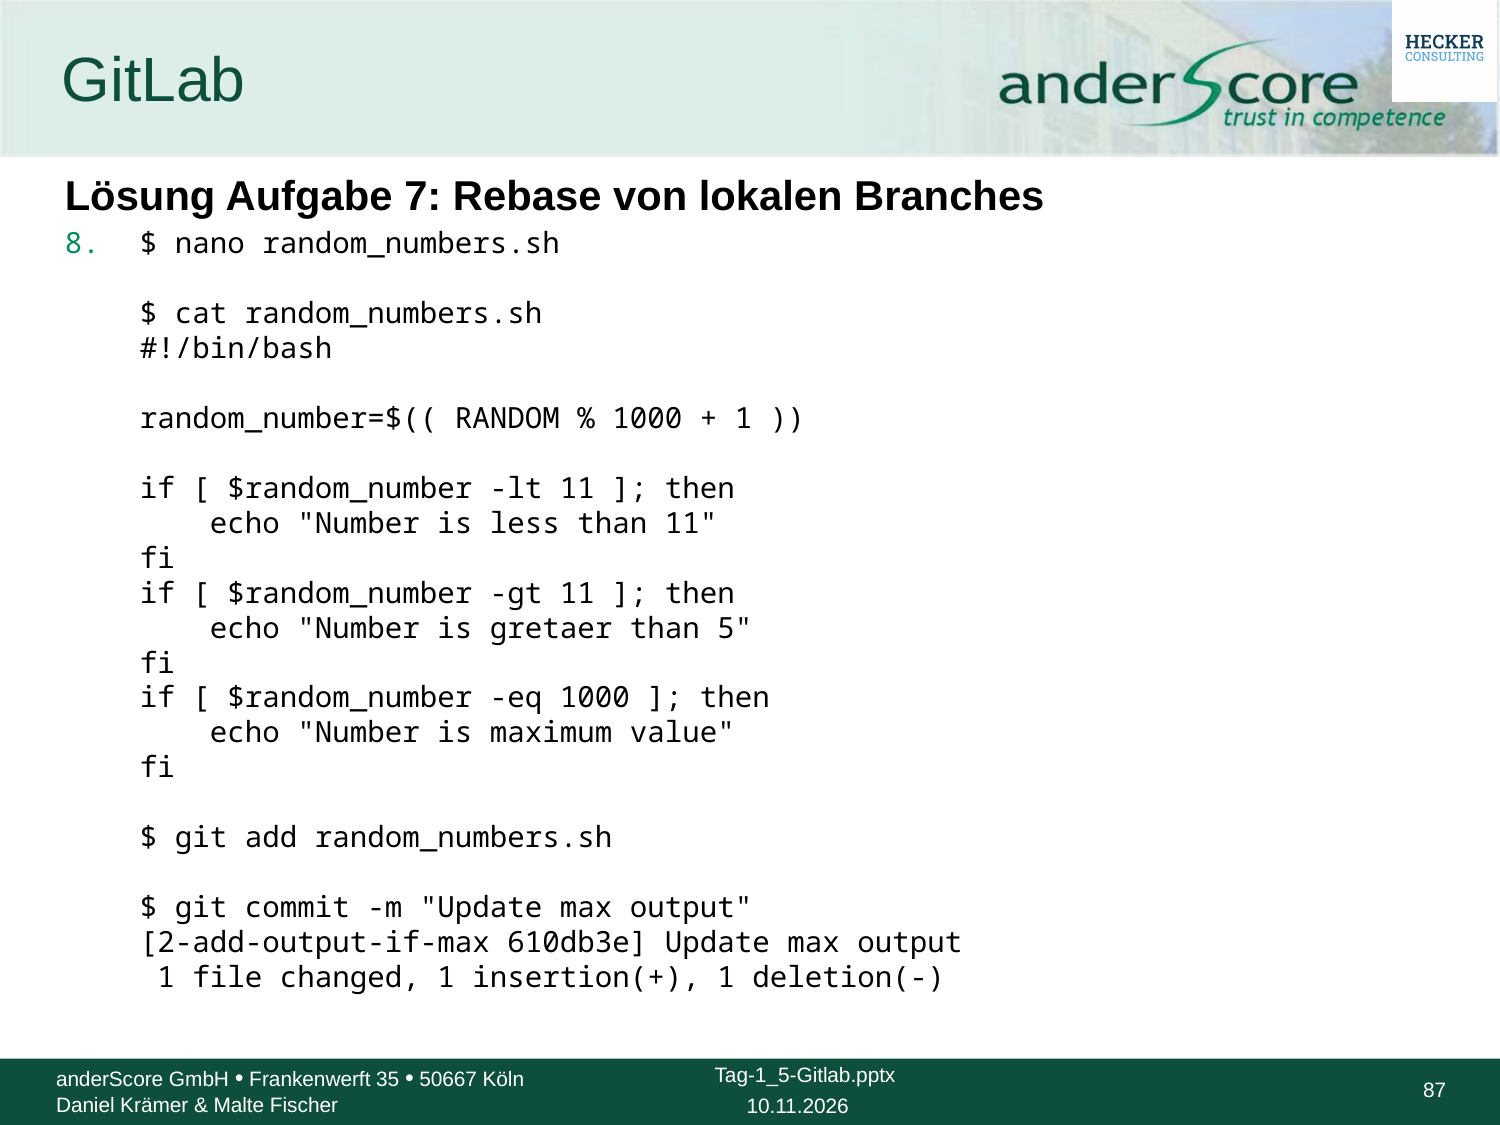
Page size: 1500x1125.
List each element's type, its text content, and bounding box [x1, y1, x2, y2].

title GitLab [46, 23, 975, 140]
picture [0, 0, 1500, 157]
list Lösung Aufgabe 7: Rebase von lokalen Branches $ nano random_numbers.sh $ cat random_numbers.sh #!/bin/bash random_number=$(( RANDOM % 1000 + 1 )) if [ $random_number -lt 11 ]; then echo "Number is less than 11" fi if [ $random_number -gt 11 ]; then echo "Number is gretaer than 5" fi if [ $random_number -eq 1000 ]; then echo "Number is maximum value" fi $ git add random_numbers.sh $ git commit -m "Update max output" [2-add-output-if-max 610db3e] Update max output 1 file changed, 1 insertion(+), 1 deletion(-) [49, 160, 1447, 1047]
